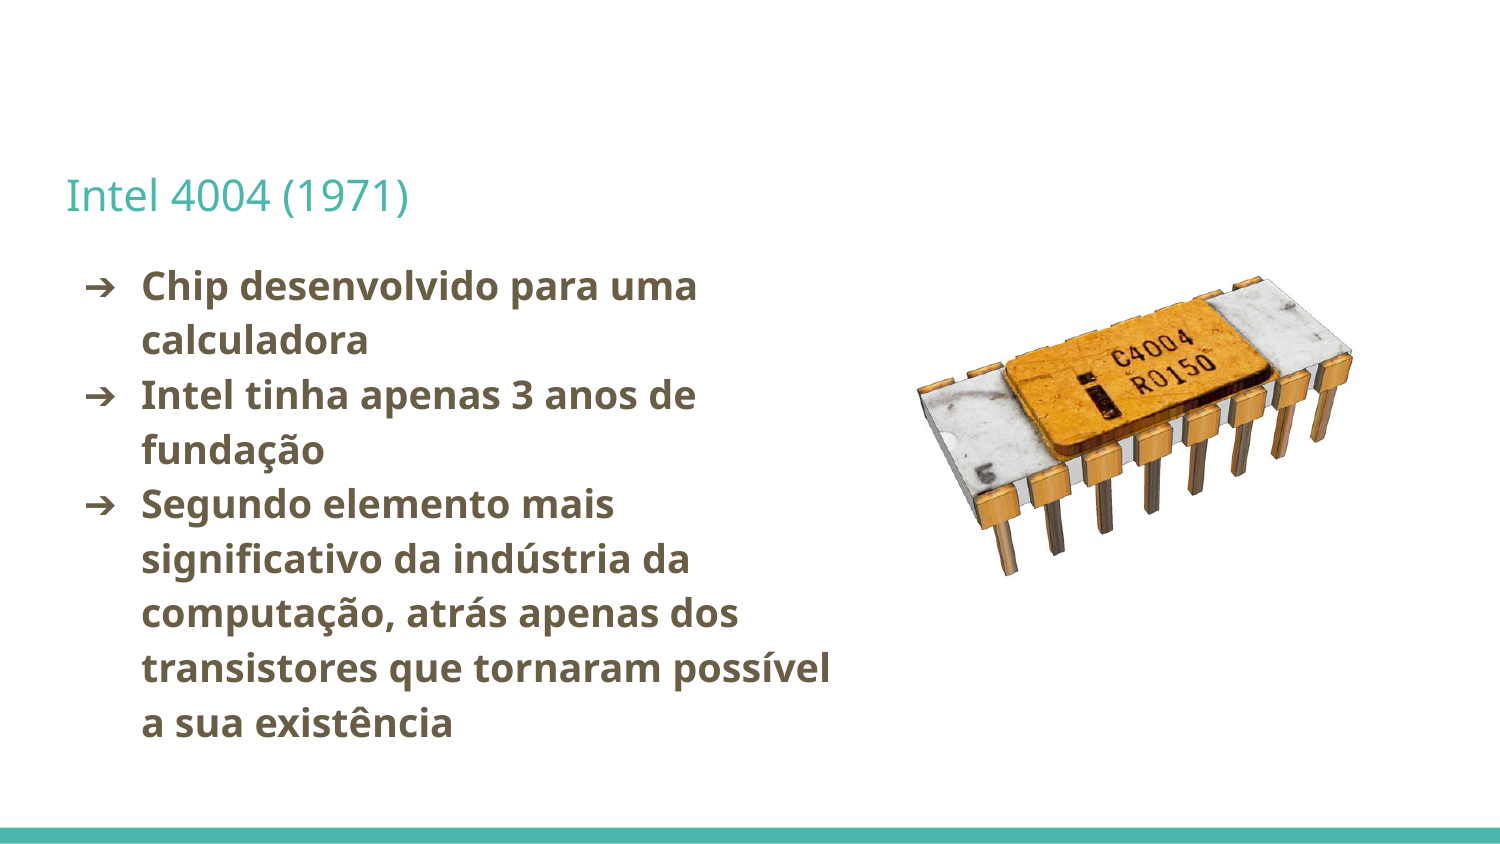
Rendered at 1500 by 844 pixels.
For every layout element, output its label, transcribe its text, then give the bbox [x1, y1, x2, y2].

list Intel 4004 (1971) Chip desenvolvido para uma calculadora Intel tinha apenas 3 anos de fundação Segundo elemento mais significativo da indústria da computação, atrás apenas dos transistores que tornaram possível a sua existência [51, 145, 855, 687]
picture [892, 251, 1385, 581]
